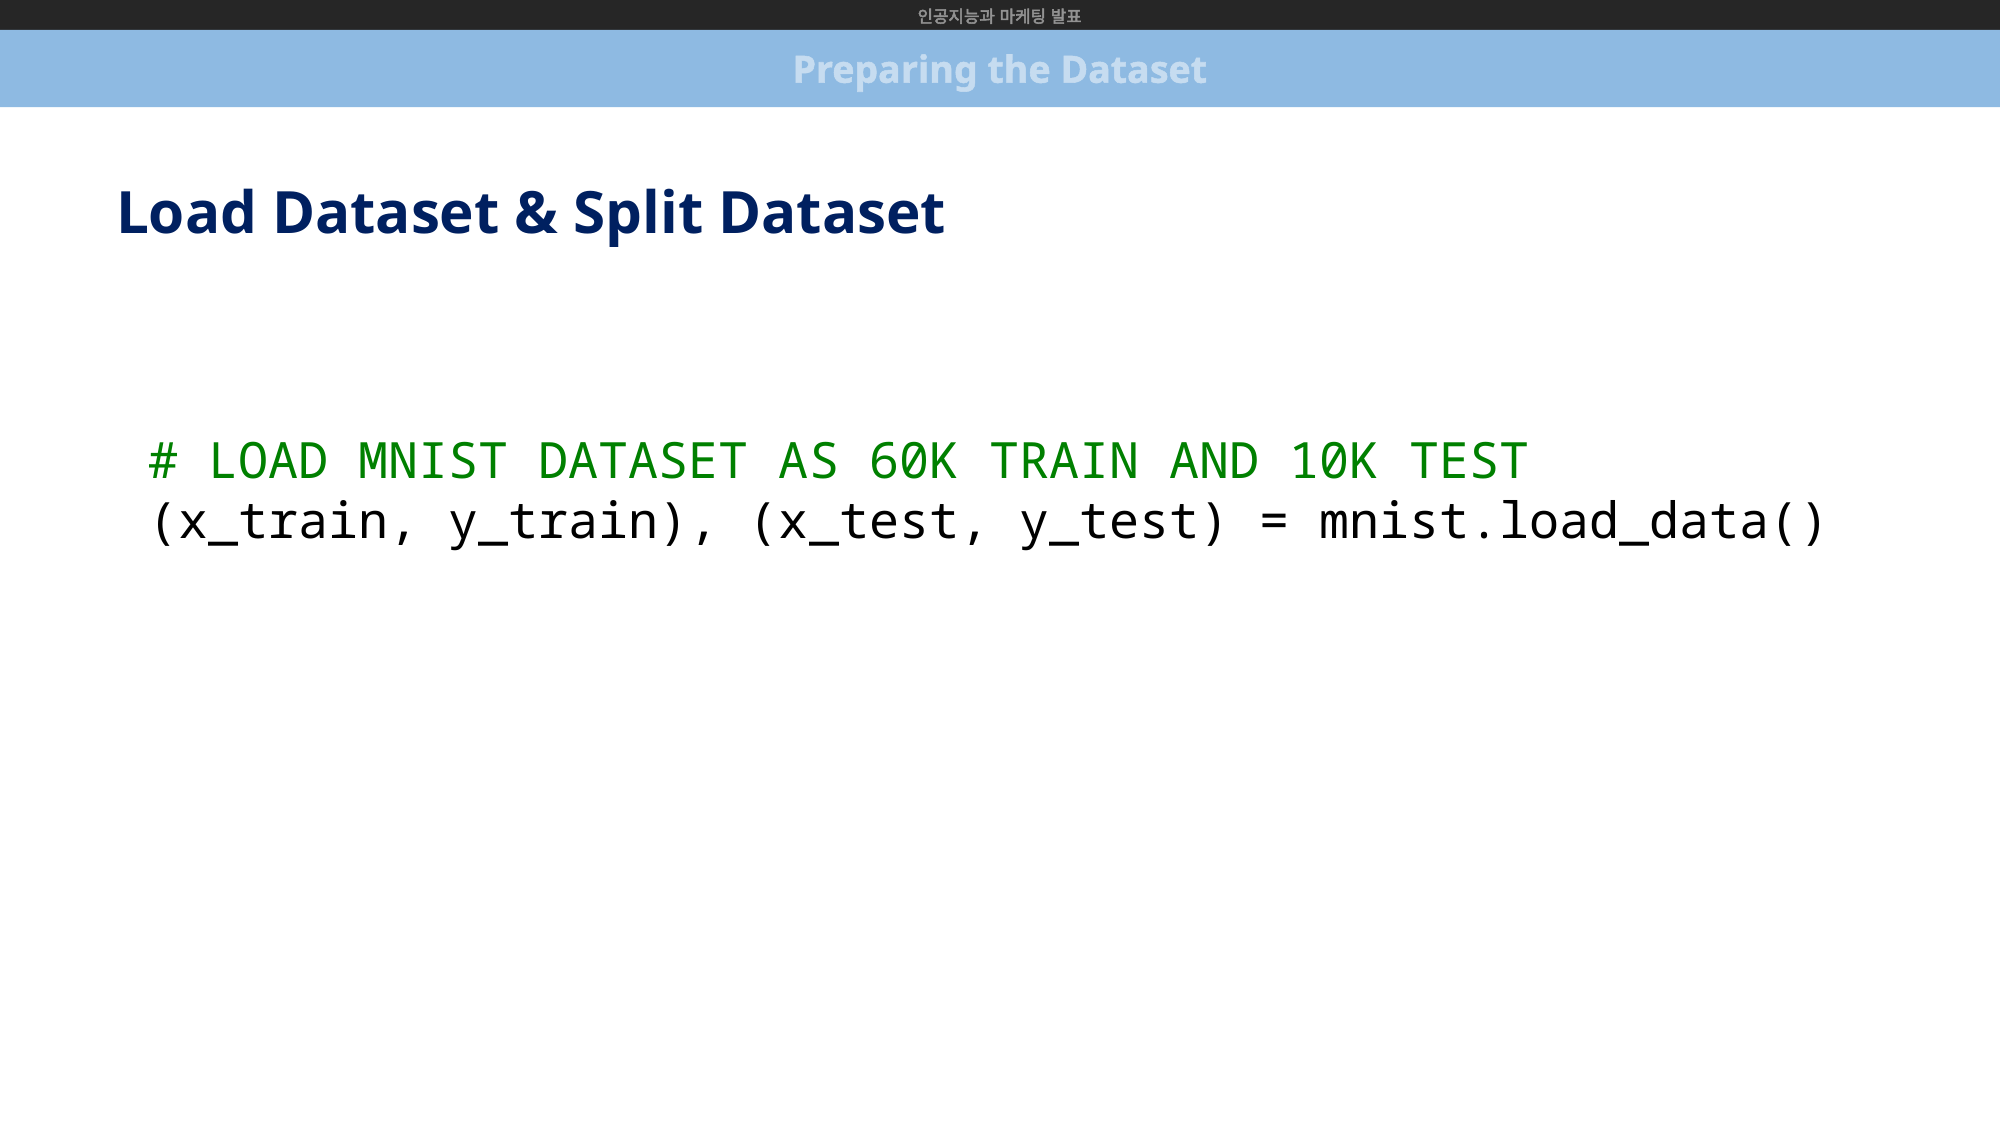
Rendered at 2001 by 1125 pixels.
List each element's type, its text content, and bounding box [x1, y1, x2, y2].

text_box # LOAD MNIST DATASET AS 60K TRAIN AND 10K TEST (x_train, y_train), (x_test, y_test) = mnist.load_data() [133, 420, 1866, 646]
text_box [0, 34, 2000, 108]
text_box 인공지능과 마케팅 발표 [0, 0, 2000, 34]
text_box Load Dataset & Split Dataset [101, 168, 1639, 341]
text_box Preparing the Dataset [777, 37, 1223, 98]
